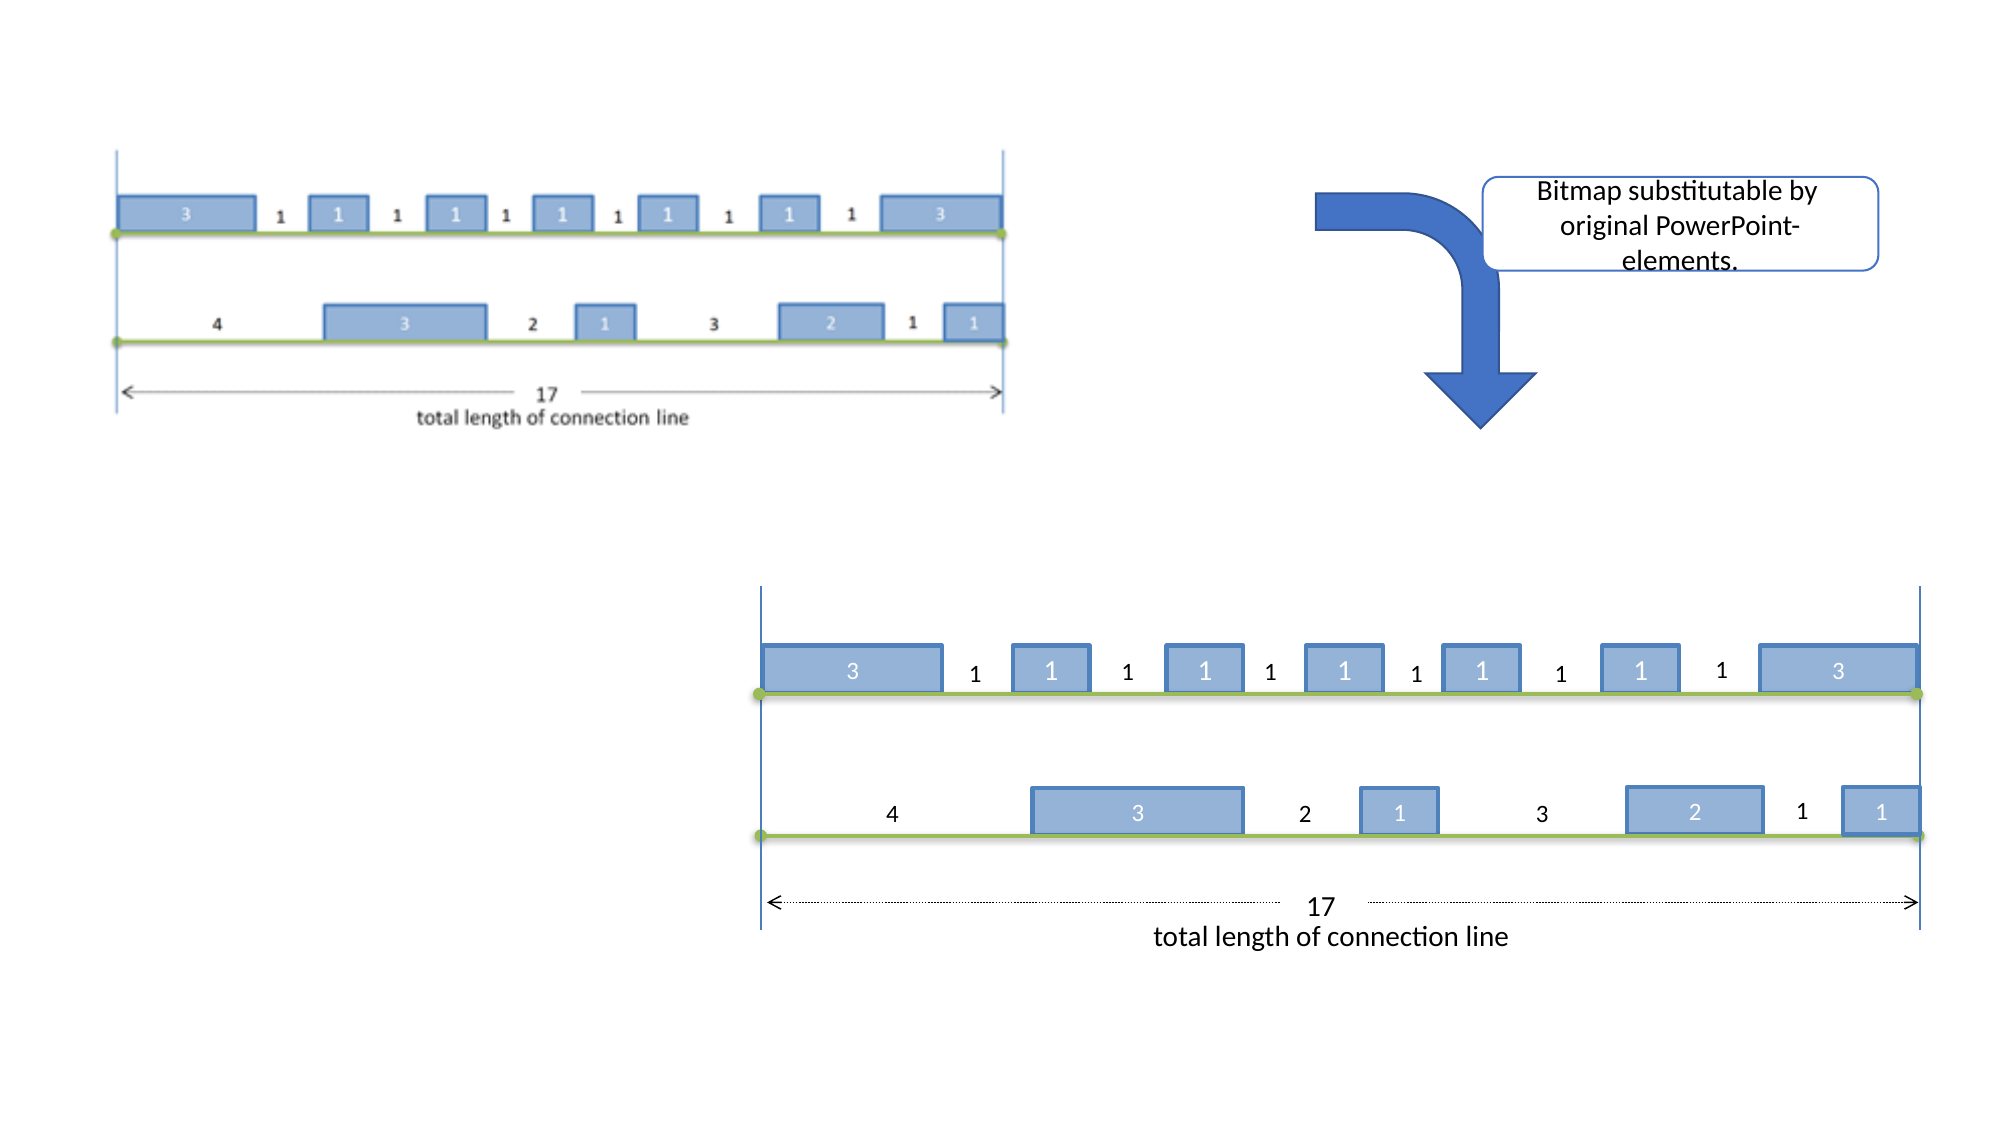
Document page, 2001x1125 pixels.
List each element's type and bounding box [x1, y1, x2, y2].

picture [40, 109, 1095, 478]
text_box [1315, 176, 1881, 429]
text_box [759, 586, 1920, 949]
